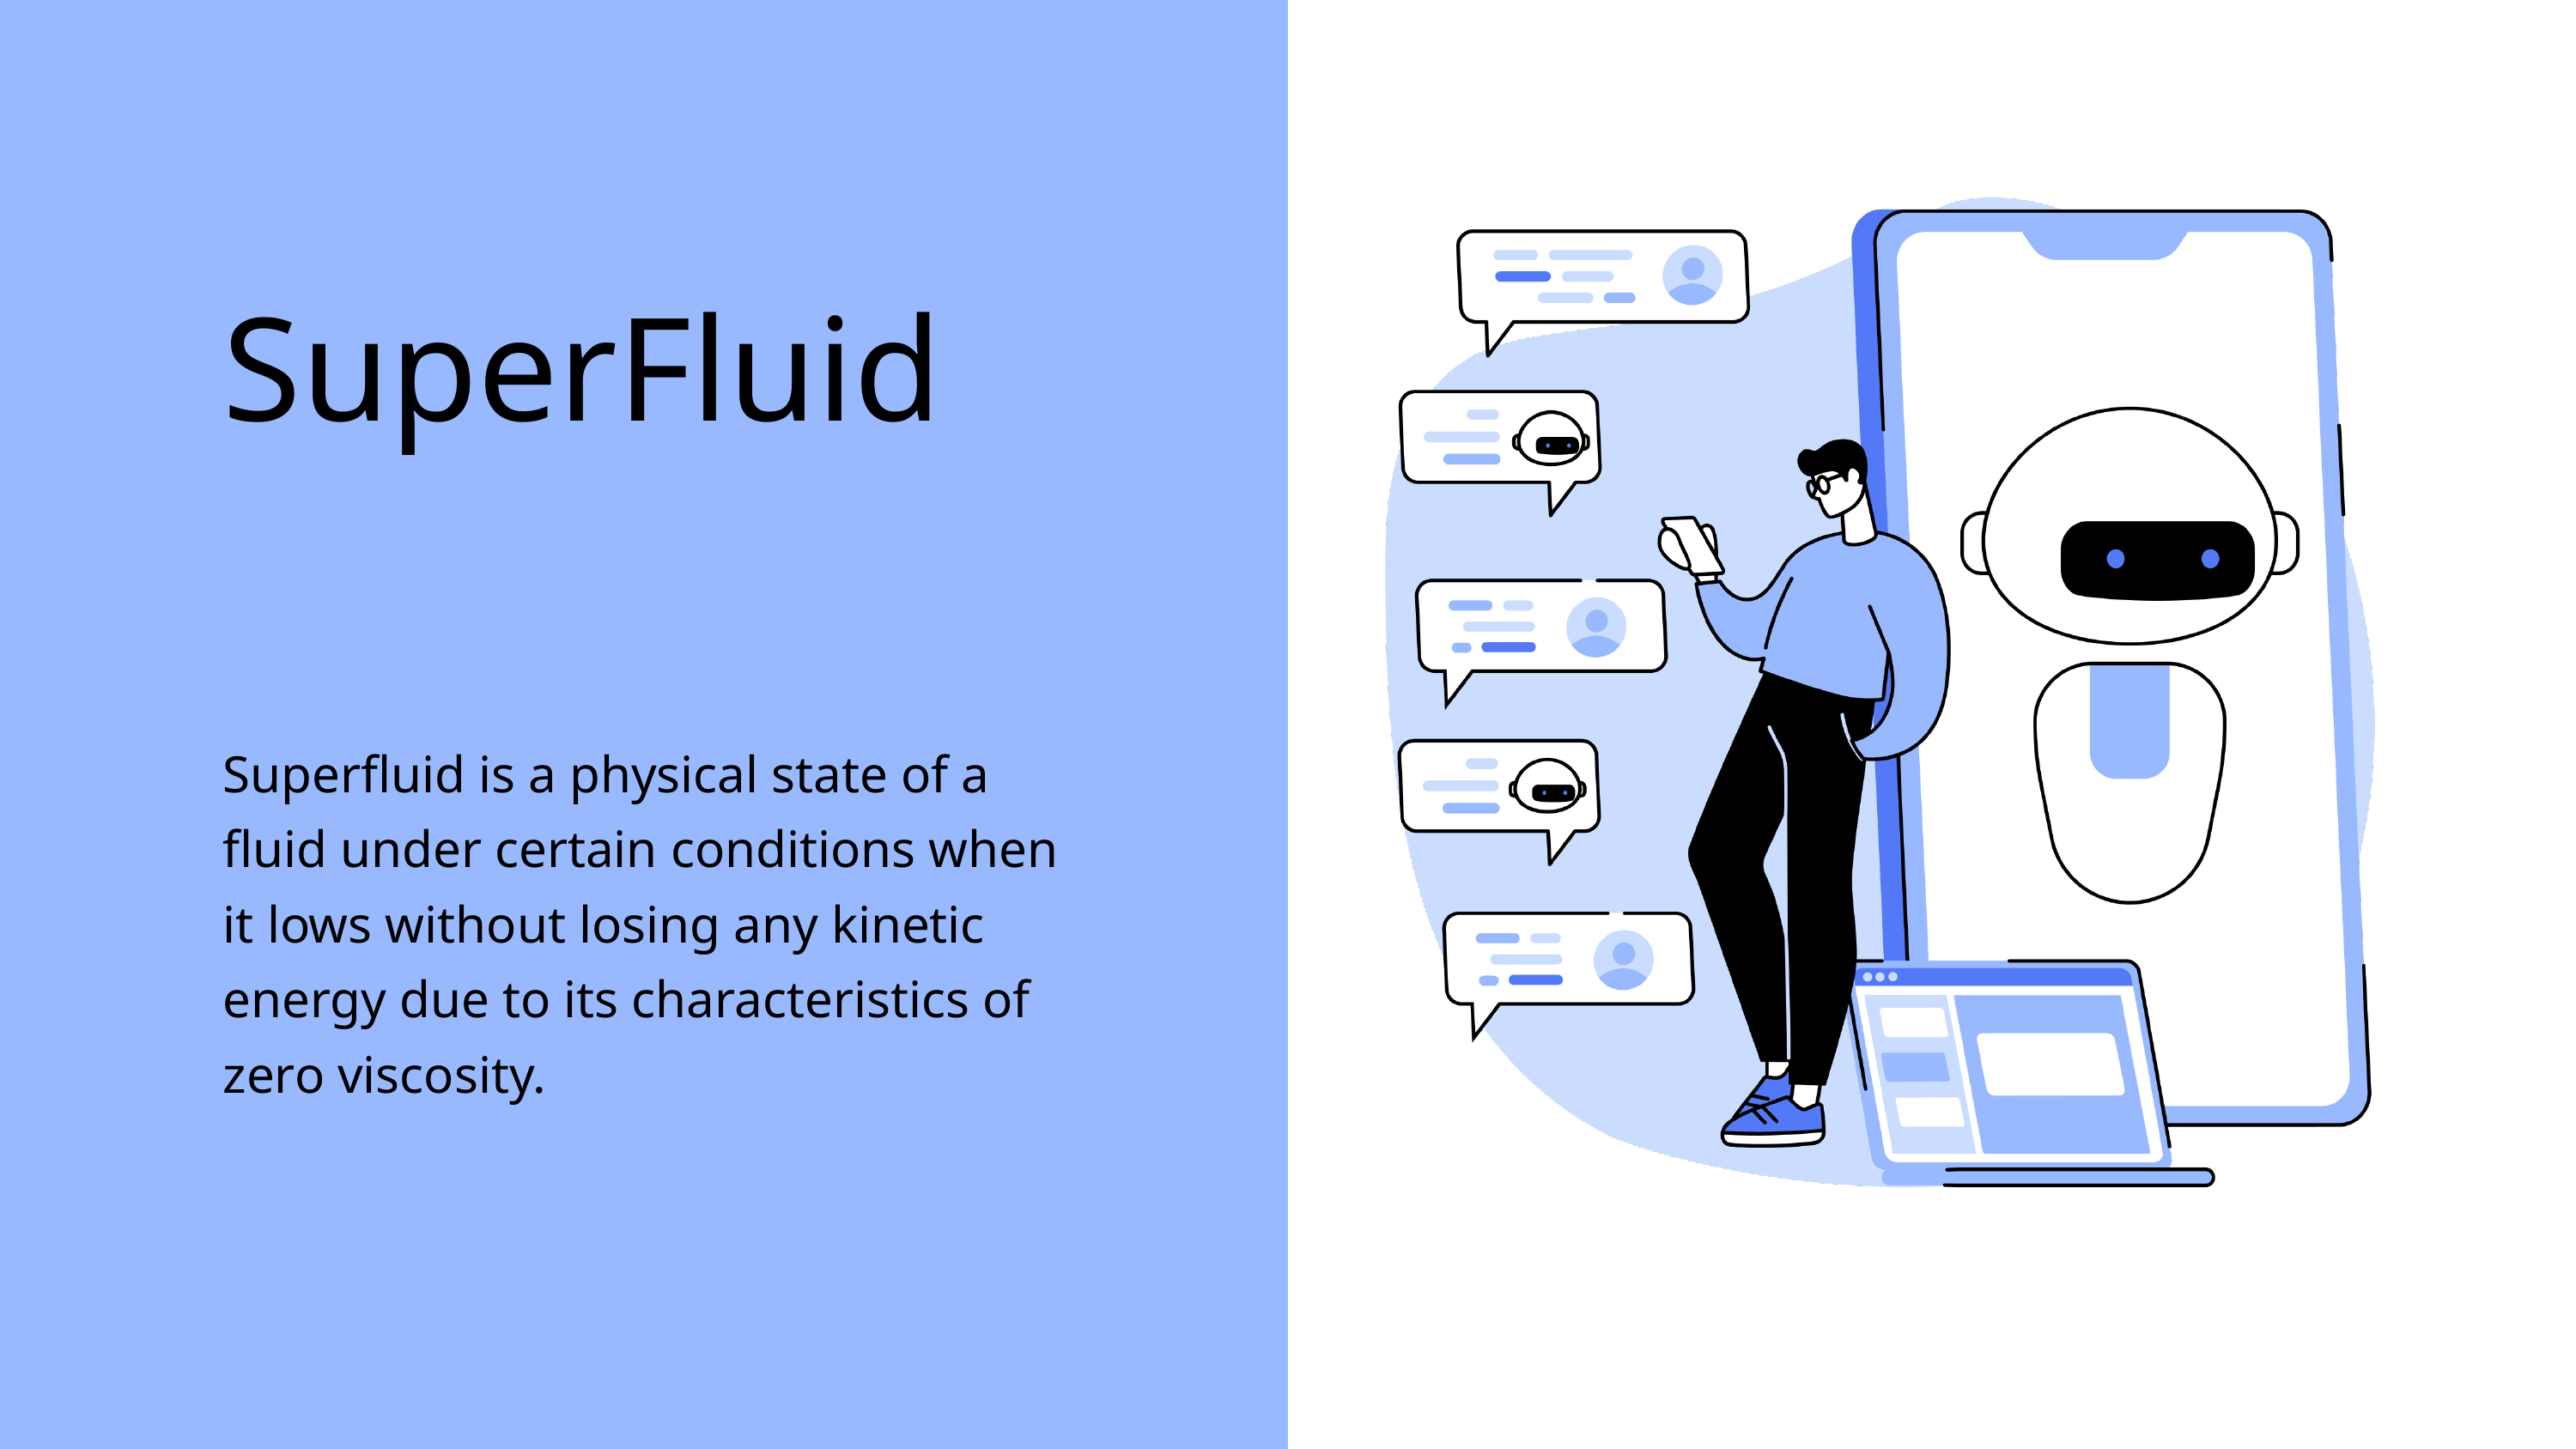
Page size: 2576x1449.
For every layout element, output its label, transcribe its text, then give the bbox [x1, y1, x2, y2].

text_box SuperFluid [222, 305, 1085, 451]
text_box Superfluid is a physical state of a fluid under certain conditions when it lows without losing any kinetic energy due to its characteristics of zero viscosity. [222, 727, 1085, 1103]
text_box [1287, 0, 2576, 1449]
